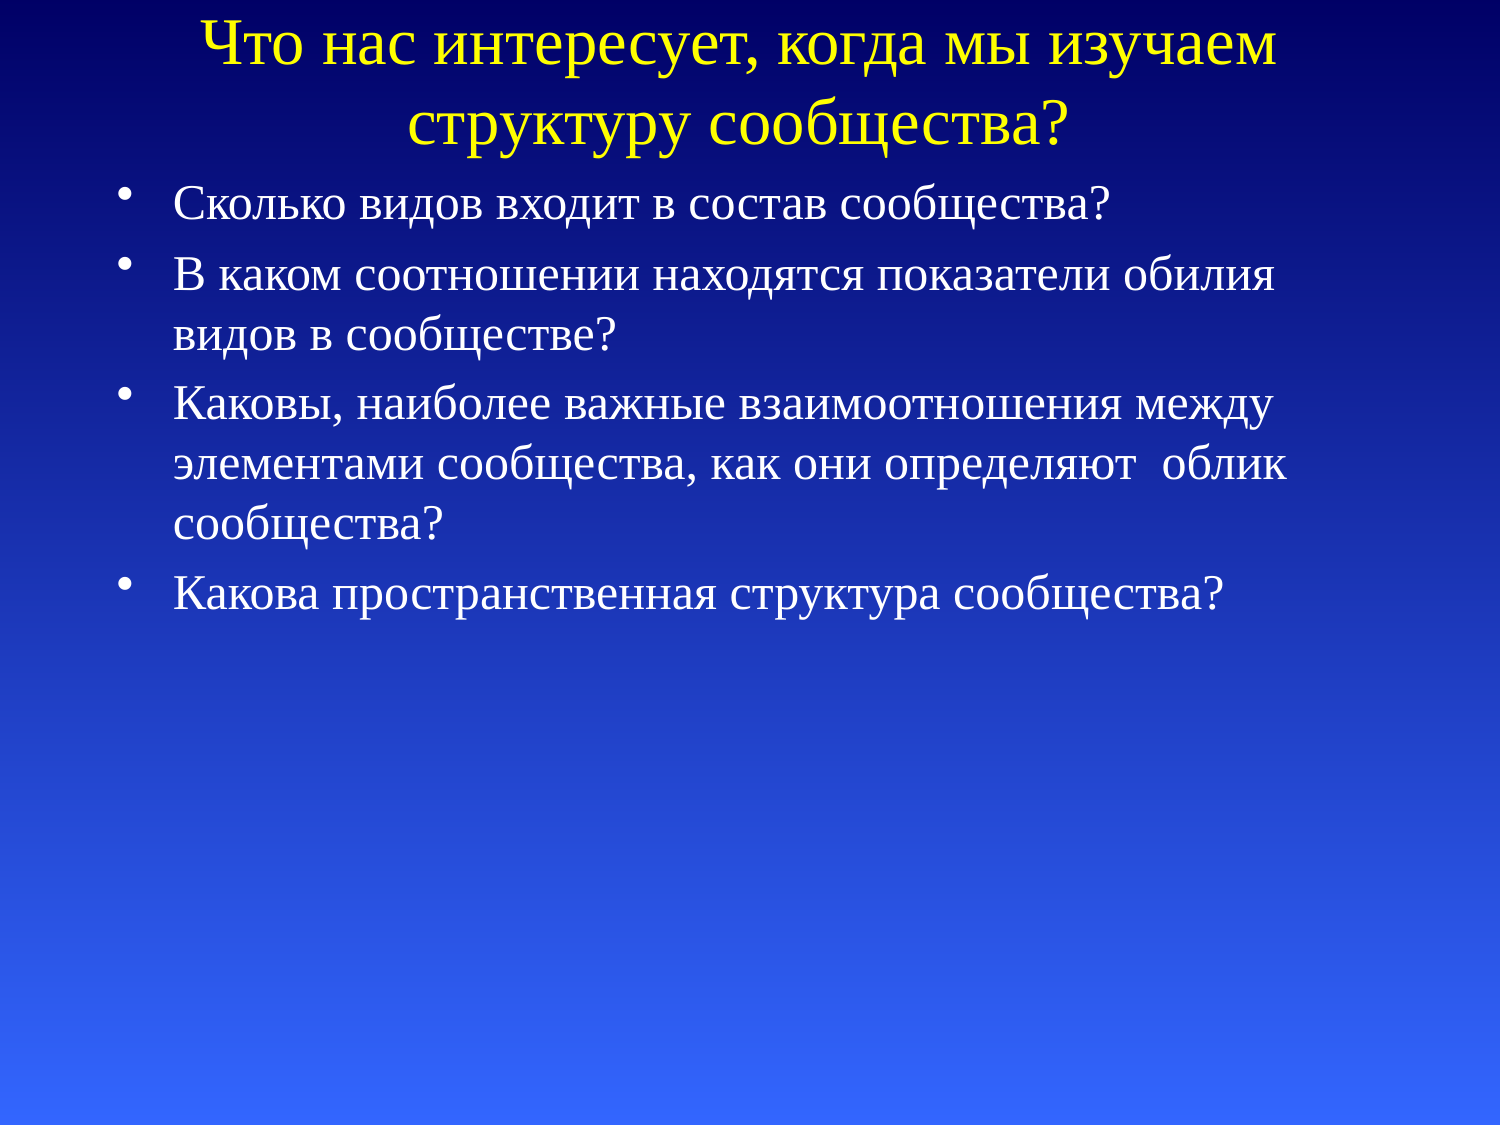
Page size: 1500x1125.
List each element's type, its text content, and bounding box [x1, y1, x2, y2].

list Сколько видов входит в состав сообщества? В каком соотношении находятся показатели обилия видов в сообществе? Каковы, наиболее важные взаимоотношения между элементами сообщества, как они определяют облик сообщества? Какова пространственная структура сообщества? [101, 162, 1378, 838]
title Что нас интересует, когда мы изучаем структуру сообщества? [101, 0, 1378, 162]
